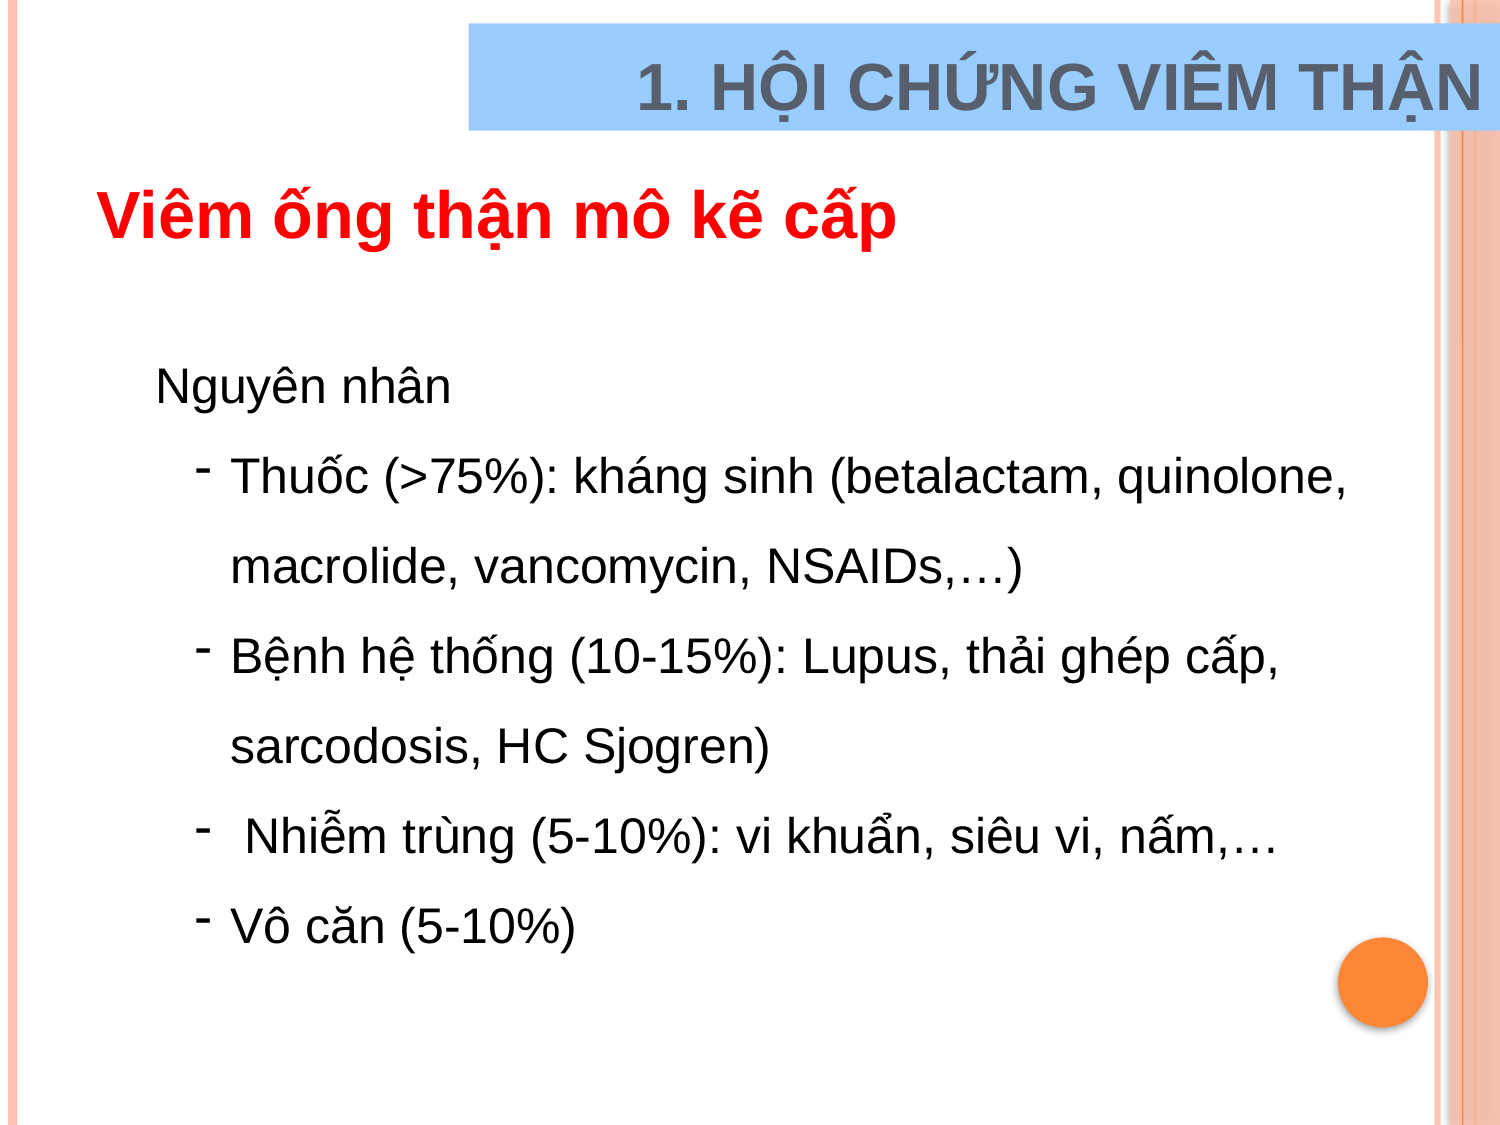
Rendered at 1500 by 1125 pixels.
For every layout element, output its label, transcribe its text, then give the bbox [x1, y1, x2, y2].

text_box 1. HỘI CHỨNG VIÊM THẬN [468, 23, 1500, 131]
text_box Viêm ống thận mô kẽ cấp [81, 163, 1137, 259]
text_box Nguyên nhân Thuốc (>75%): kháng sinh (betalactam, quinolone, macrolide, vancomycin, NSAIDs,…) Bệnh hệ thống (10-15%): Lupus, thải ghép cấp, sarcodosis, HC Sjogren) Nhiễm trùng (5-10%): vi khuẩn, siêu vi, nấm,… Vô căn (5-10%) [140, 316, 1371, 962]
